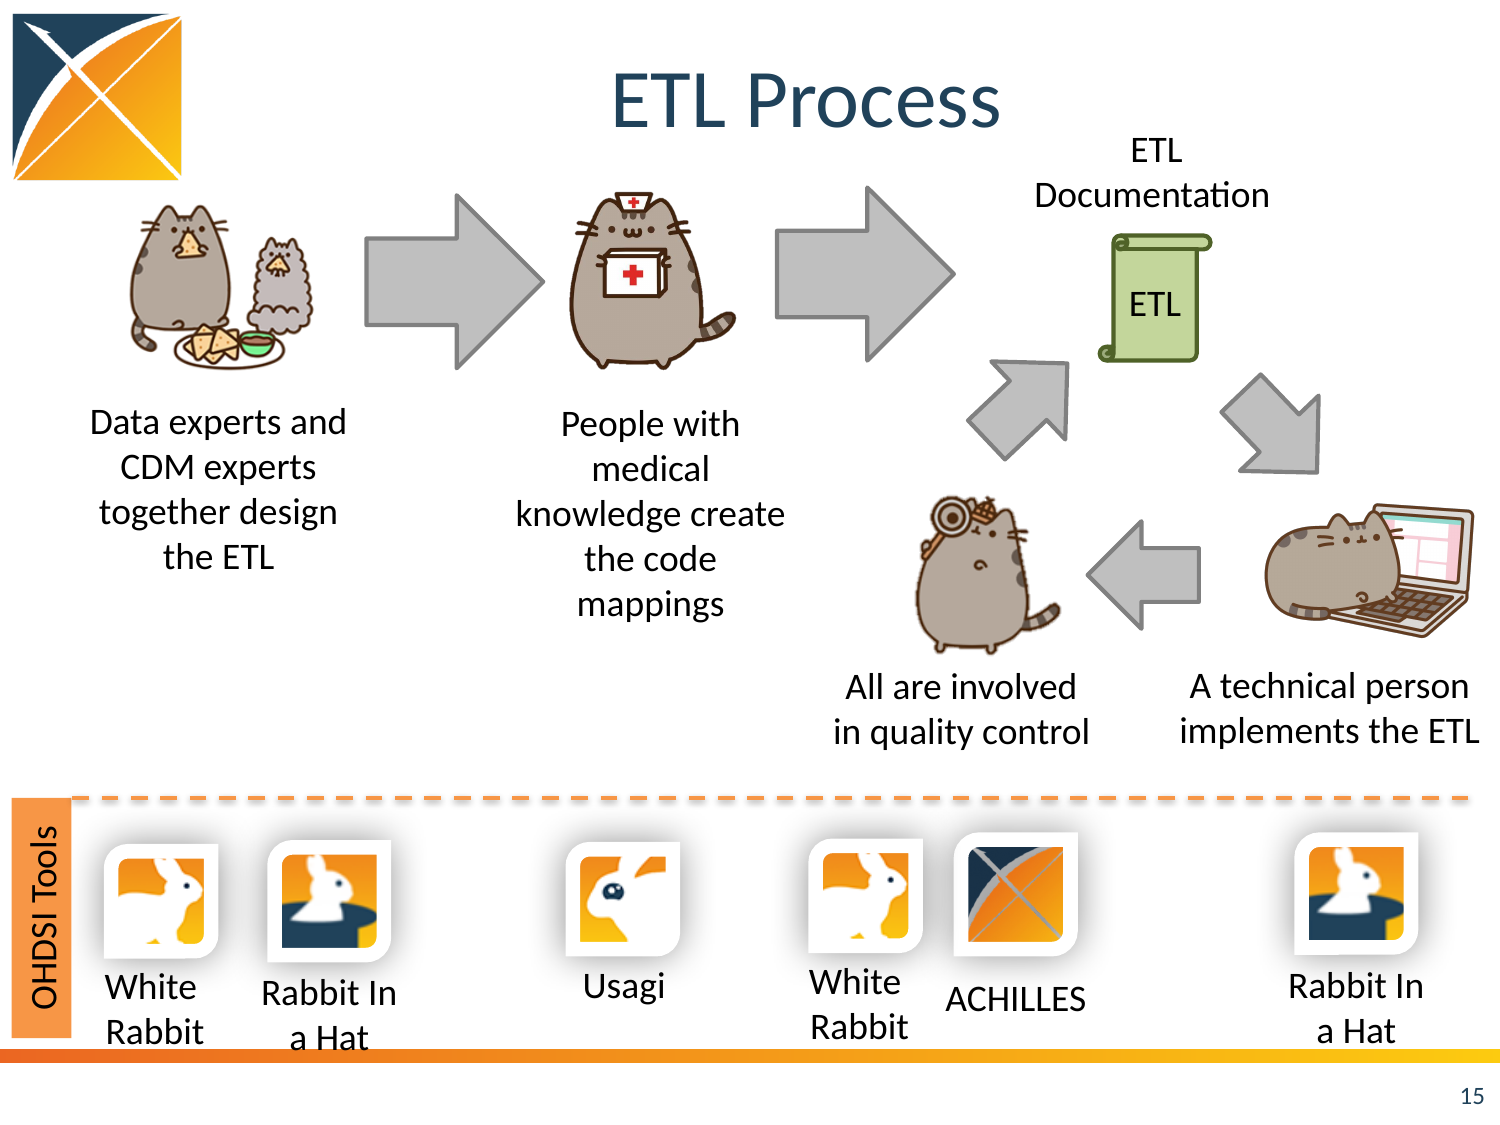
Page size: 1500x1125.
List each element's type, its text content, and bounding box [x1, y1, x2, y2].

picture [572, 848, 674, 950]
text_box ACHILLES [921, 966, 1110, 1027]
picture [960, 839, 1071, 950]
title ETL Process [187, 24, 1425, 116]
picture [0, 0, 206, 200]
slide_number 15 [1149, 1065, 1500, 1125]
text_box Rabbit In a Hat [1272, 953, 1441, 1058]
text_box Rabbit In a Hat [245, 960, 414, 1066]
picture [1301, 839, 1412, 948]
text_box Usagi [551, 953, 697, 1013]
text_box White Rabbit [82, 955, 228, 1060]
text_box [71, 117, 1500, 762]
picture [815, 845, 916, 947]
picture [274, 847, 385, 956]
text_box White Rabbit [786, 949, 933, 1055]
text_box OHDSI Tools [11, 797, 72, 1039]
picture [110, 851, 212, 952]
